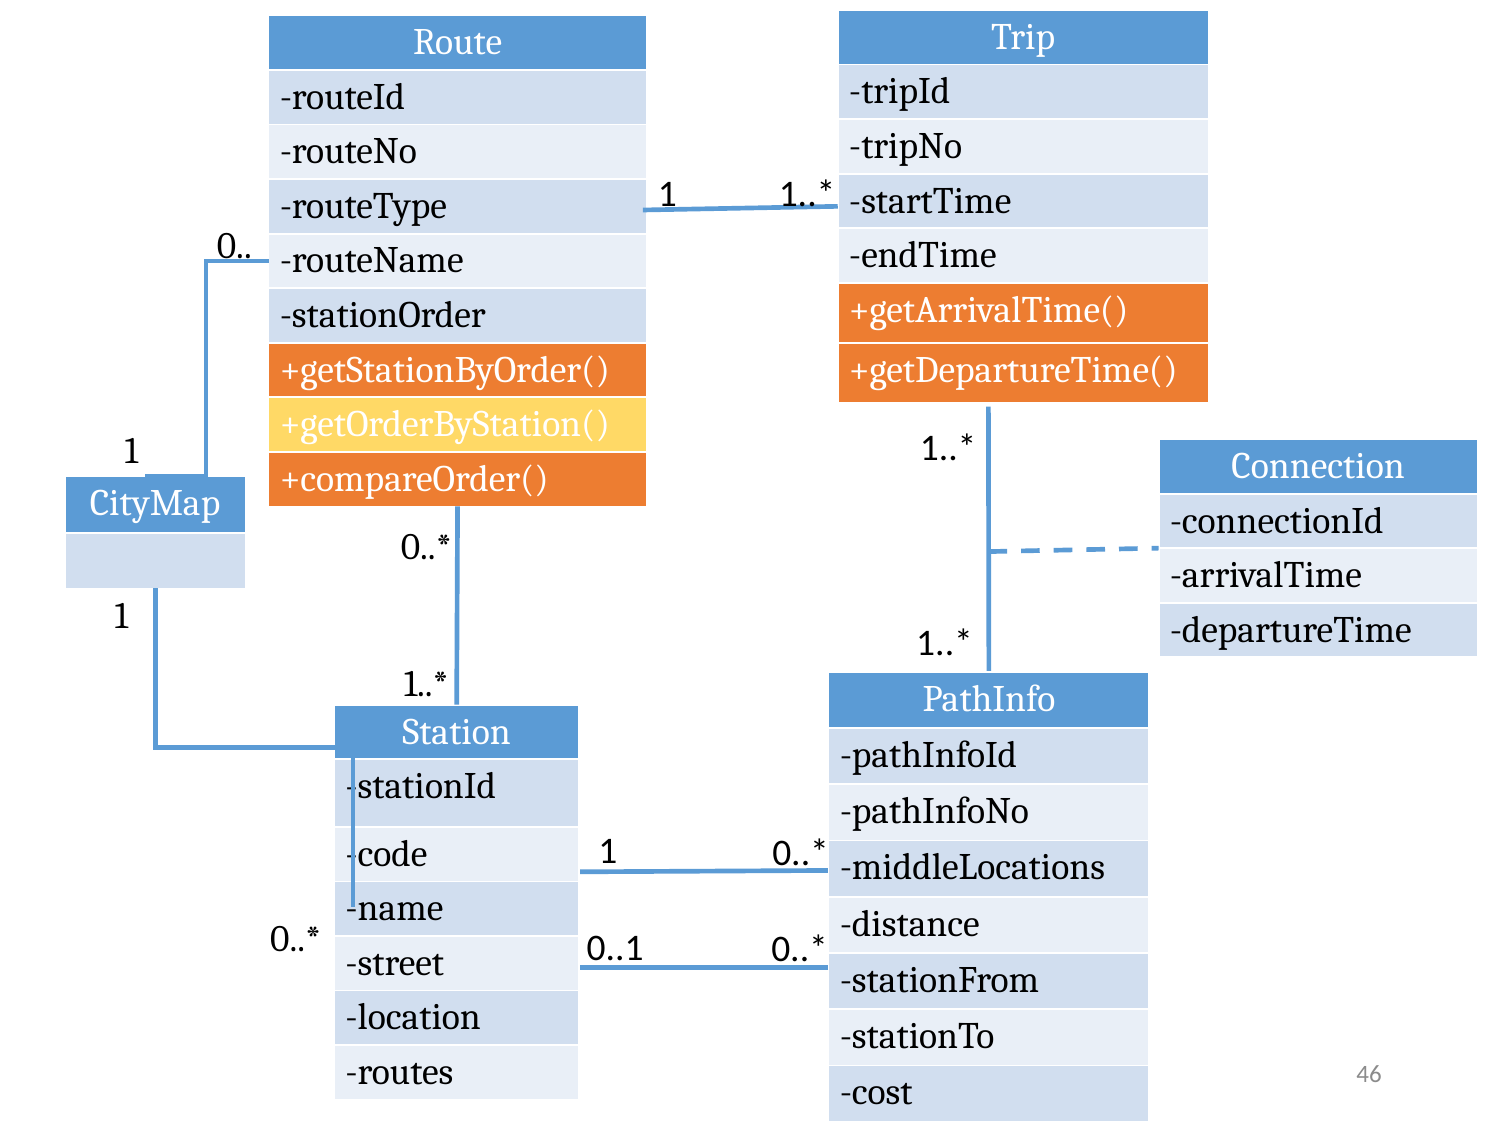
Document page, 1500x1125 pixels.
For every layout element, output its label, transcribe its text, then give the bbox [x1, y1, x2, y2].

table_cell -tripId [839, 65, 1208, 118]
table_cell -routeName [269, 235, 646, 287]
table_cell +compareOrder() [269, 453, 646, 506]
table_cell -stationFrom [829, 954, 1148, 1008]
table_cell -routeType [269, 180, 646, 233]
table_cell -arrivalTime [1160, 549, 1477, 602]
table_header PathInfo [829, 673, 1148, 727]
table_cell -routeNo [269, 125, 646, 178]
table_cell -distance [829, 898, 1148, 952]
text_box 1..* [389, 651, 464, 712]
text_box 1..* [763, 161, 851, 221]
table_cell -endTime [839, 229, 1208, 282]
text_box 0..1 [571, 915, 659, 967]
table_cell -routeId [269, 71, 646, 124]
table_cell -connectionId [1160, 495, 1477, 547]
table_cell -name [337, 882, 578, 935]
table_cell +getStationByOrder() [311, 344, 646, 396]
table_cell -street [335, 937, 578, 990]
text_box 0.. [202, 213, 267, 274]
text_box 1..* [905, 415, 988, 476]
table_cell -pathInfoId [829, 729, 1148, 783]
table_header Route [269, 16, 646, 69]
text_box 1 [643, 161, 692, 209]
slide_number 46 [1059, 1042, 1397, 1103]
text_box 0..1 [571, 968, 659, 976]
table_cell +getOrderByStation() [269, 398, 646, 451]
table_header Station [354, 706, 578, 758]
text_box 0..* [255, 907, 337, 967]
table_cell -stationOrder [269, 289, 646, 342]
table_header Connection [1160, 440, 1477, 493]
table_cell -startTime [839, 175, 1208, 227]
table_cell -stationTo [829, 1010, 1148, 1065]
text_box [155, 588, 354, 907]
text_box 1 [583, 872, 633, 879]
text_box 1..* [901, 610, 988, 671]
table_cell -middleLocations [829, 841, 1148, 896]
table_cell -stationId [355, 760, 578, 826]
table_header CityMap [66, 477, 245, 532]
table_cell -routes [335, 1046, 578, 1099]
text_box 0..* [756, 916, 843, 976]
table_cell +getDepartureTime() [839, 344, 1208, 402]
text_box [102, 310, 311, 434]
text_box 1 [109, 434, 154, 479]
table_cell +getArrivalTime() [839, 284, 1208, 342]
table_cell [66, 534, 245, 588]
text_box 0..* [386, 514, 467, 575]
text_box 0..* [757, 820, 845, 881]
text_box 1 [643, 211, 692, 221]
text_box 1 [99, 583, 144, 643]
table_cell -cost [829, 1066, 1148, 1121]
table_cell -code [355, 828, 578, 881]
text_box 1 [583, 818, 633, 870]
table_cell -departureTime [1160, 604, 1477, 656]
table_cell -pathInfoNo [829, 785, 1148, 840]
table_cell -location [335, 991, 578, 1044]
table_cell -tripNo [839, 120, 1208, 173]
table_header Trip [839, 11, 1208, 64]
